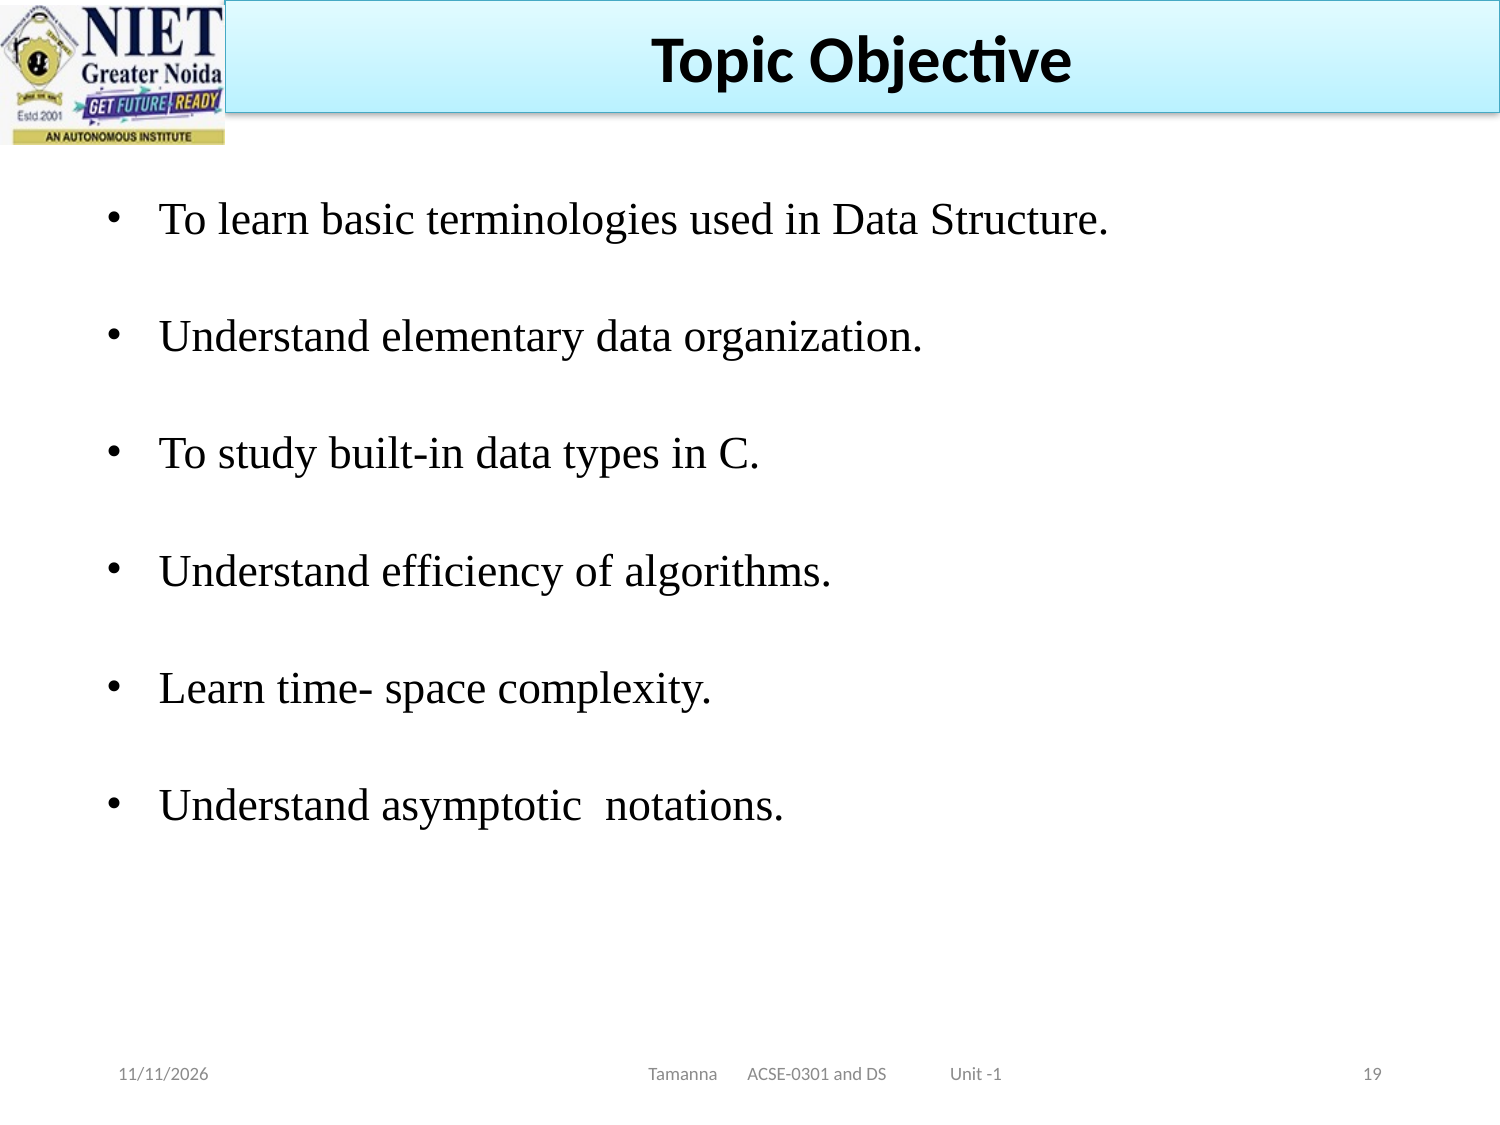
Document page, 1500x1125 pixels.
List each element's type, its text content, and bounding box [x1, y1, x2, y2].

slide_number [103, 1042, 412, 1103]
list To learn basic terminologies used in Data Structure. Understand elementary data organization. To study built-in data types in C. Understand efficiency of algorithms. Learn time- space complexity. Understand asymptotic notations. [87, 187, 1438, 930]
text_box Topic Objective [224, 0, 1500, 113]
slide_number 19 [1059, 1042, 1397, 1103]
footer Tamanna ACSE-0301 and DS Unit -1 [412, 1042, 1059, 1103]
picture [0, 5, 225, 145]
